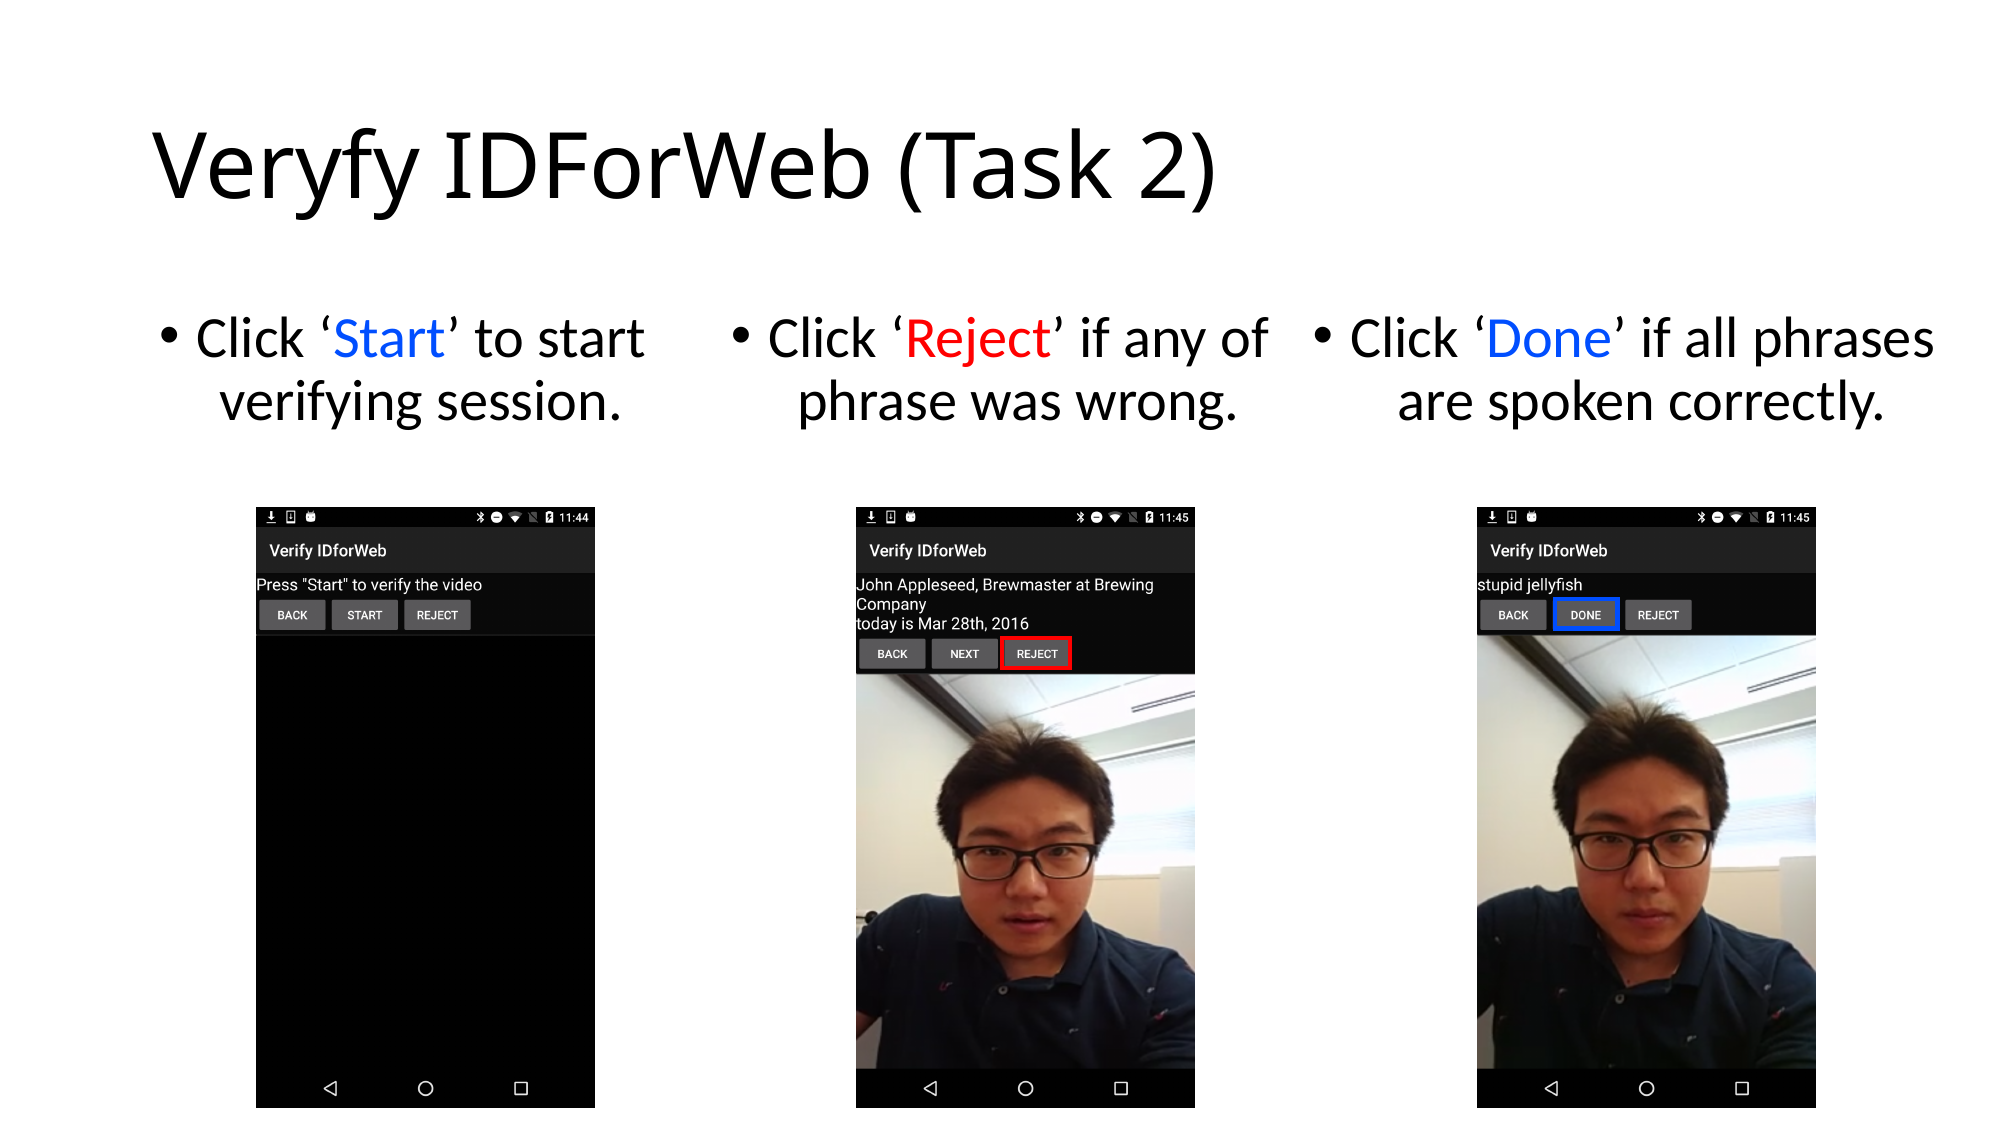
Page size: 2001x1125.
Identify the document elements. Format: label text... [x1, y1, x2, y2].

text_box Click ‘Done’ if all phrases are spoken correctly. [1289, 299, 1958, 1014]
title Veryfy IDForWeb (Task 2) [137, 59, 1863, 278]
picture [856, 507, 1195, 1108]
text_box Click ‘Reject’ if any of phrase was wrong. [666, 299, 1289, 1014]
picture [256, 507, 595, 1108]
picture [1477, 507, 1816, 1108]
text_box Click ‘Start’ to start verifying session. [68, 299, 666, 1014]
